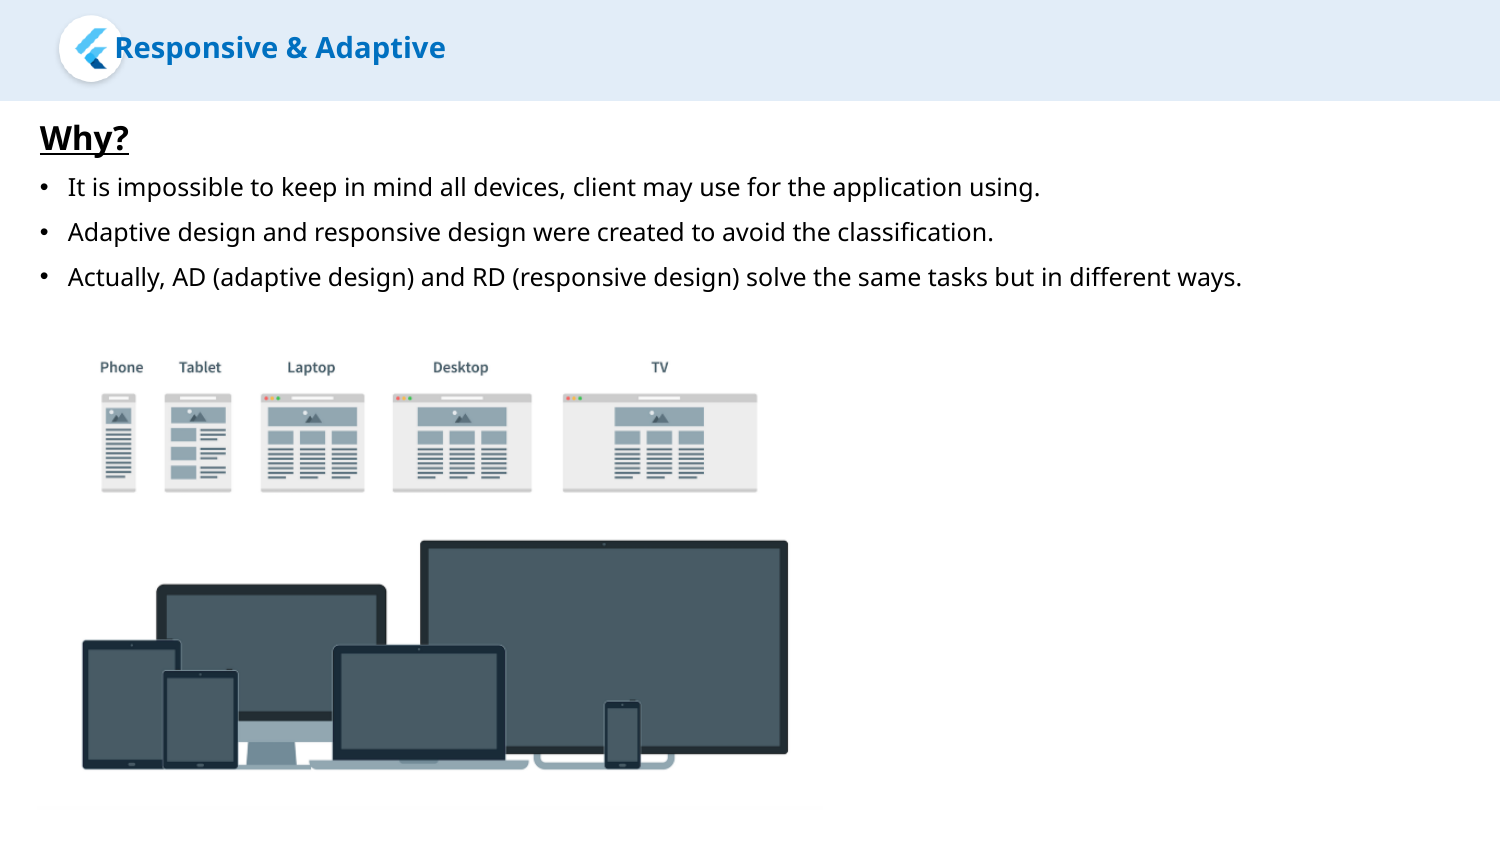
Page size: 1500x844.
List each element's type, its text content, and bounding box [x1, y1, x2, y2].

picture [0, 0, 1500, 844]
text_box Responsive & Adaptive [99, 21, 462, 72]
text_box Why? It is impossible to keep in mind all devices, client may use for the application using. Adaptive design and responsive design were created to avoid the classification. Actually, AD (adaptive design) and RD (responsive design) solve the same tasks but in different ways. [24, 109, 1475, 299]
